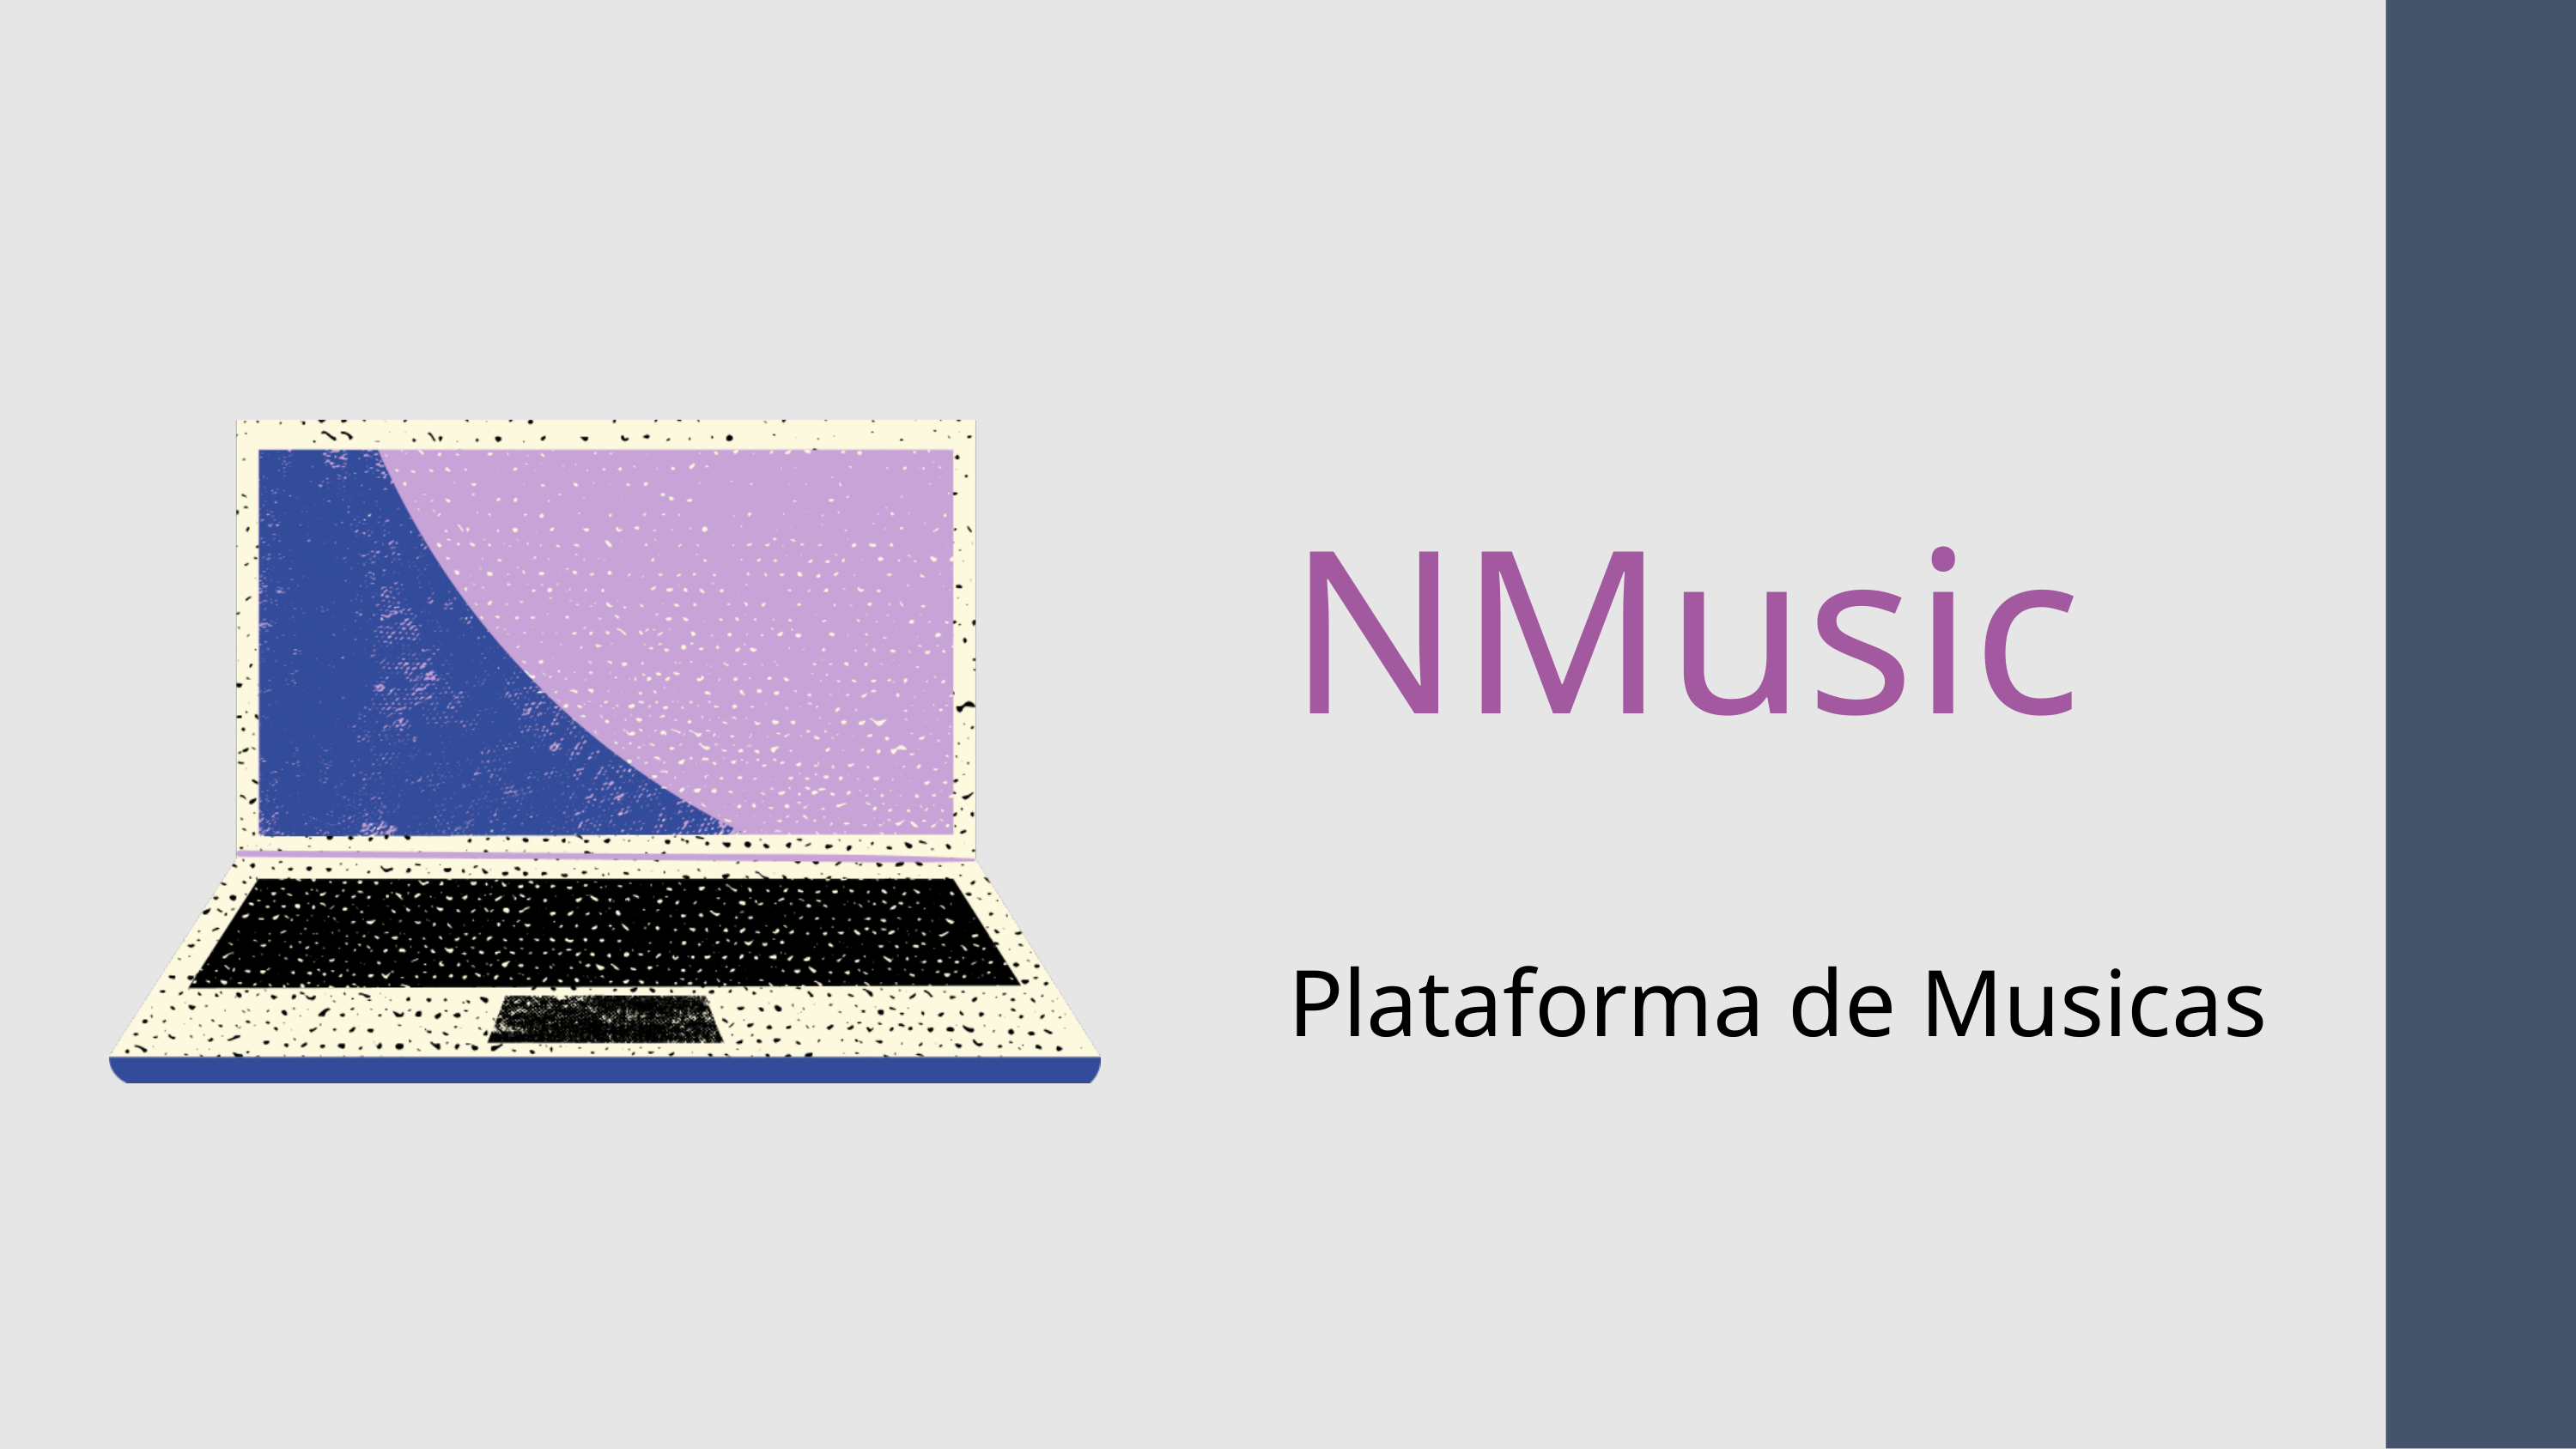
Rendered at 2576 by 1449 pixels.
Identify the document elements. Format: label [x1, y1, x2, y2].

text_box [1287, 391, 2393, 1058]
picture [109, 419, 1102, 1084]
